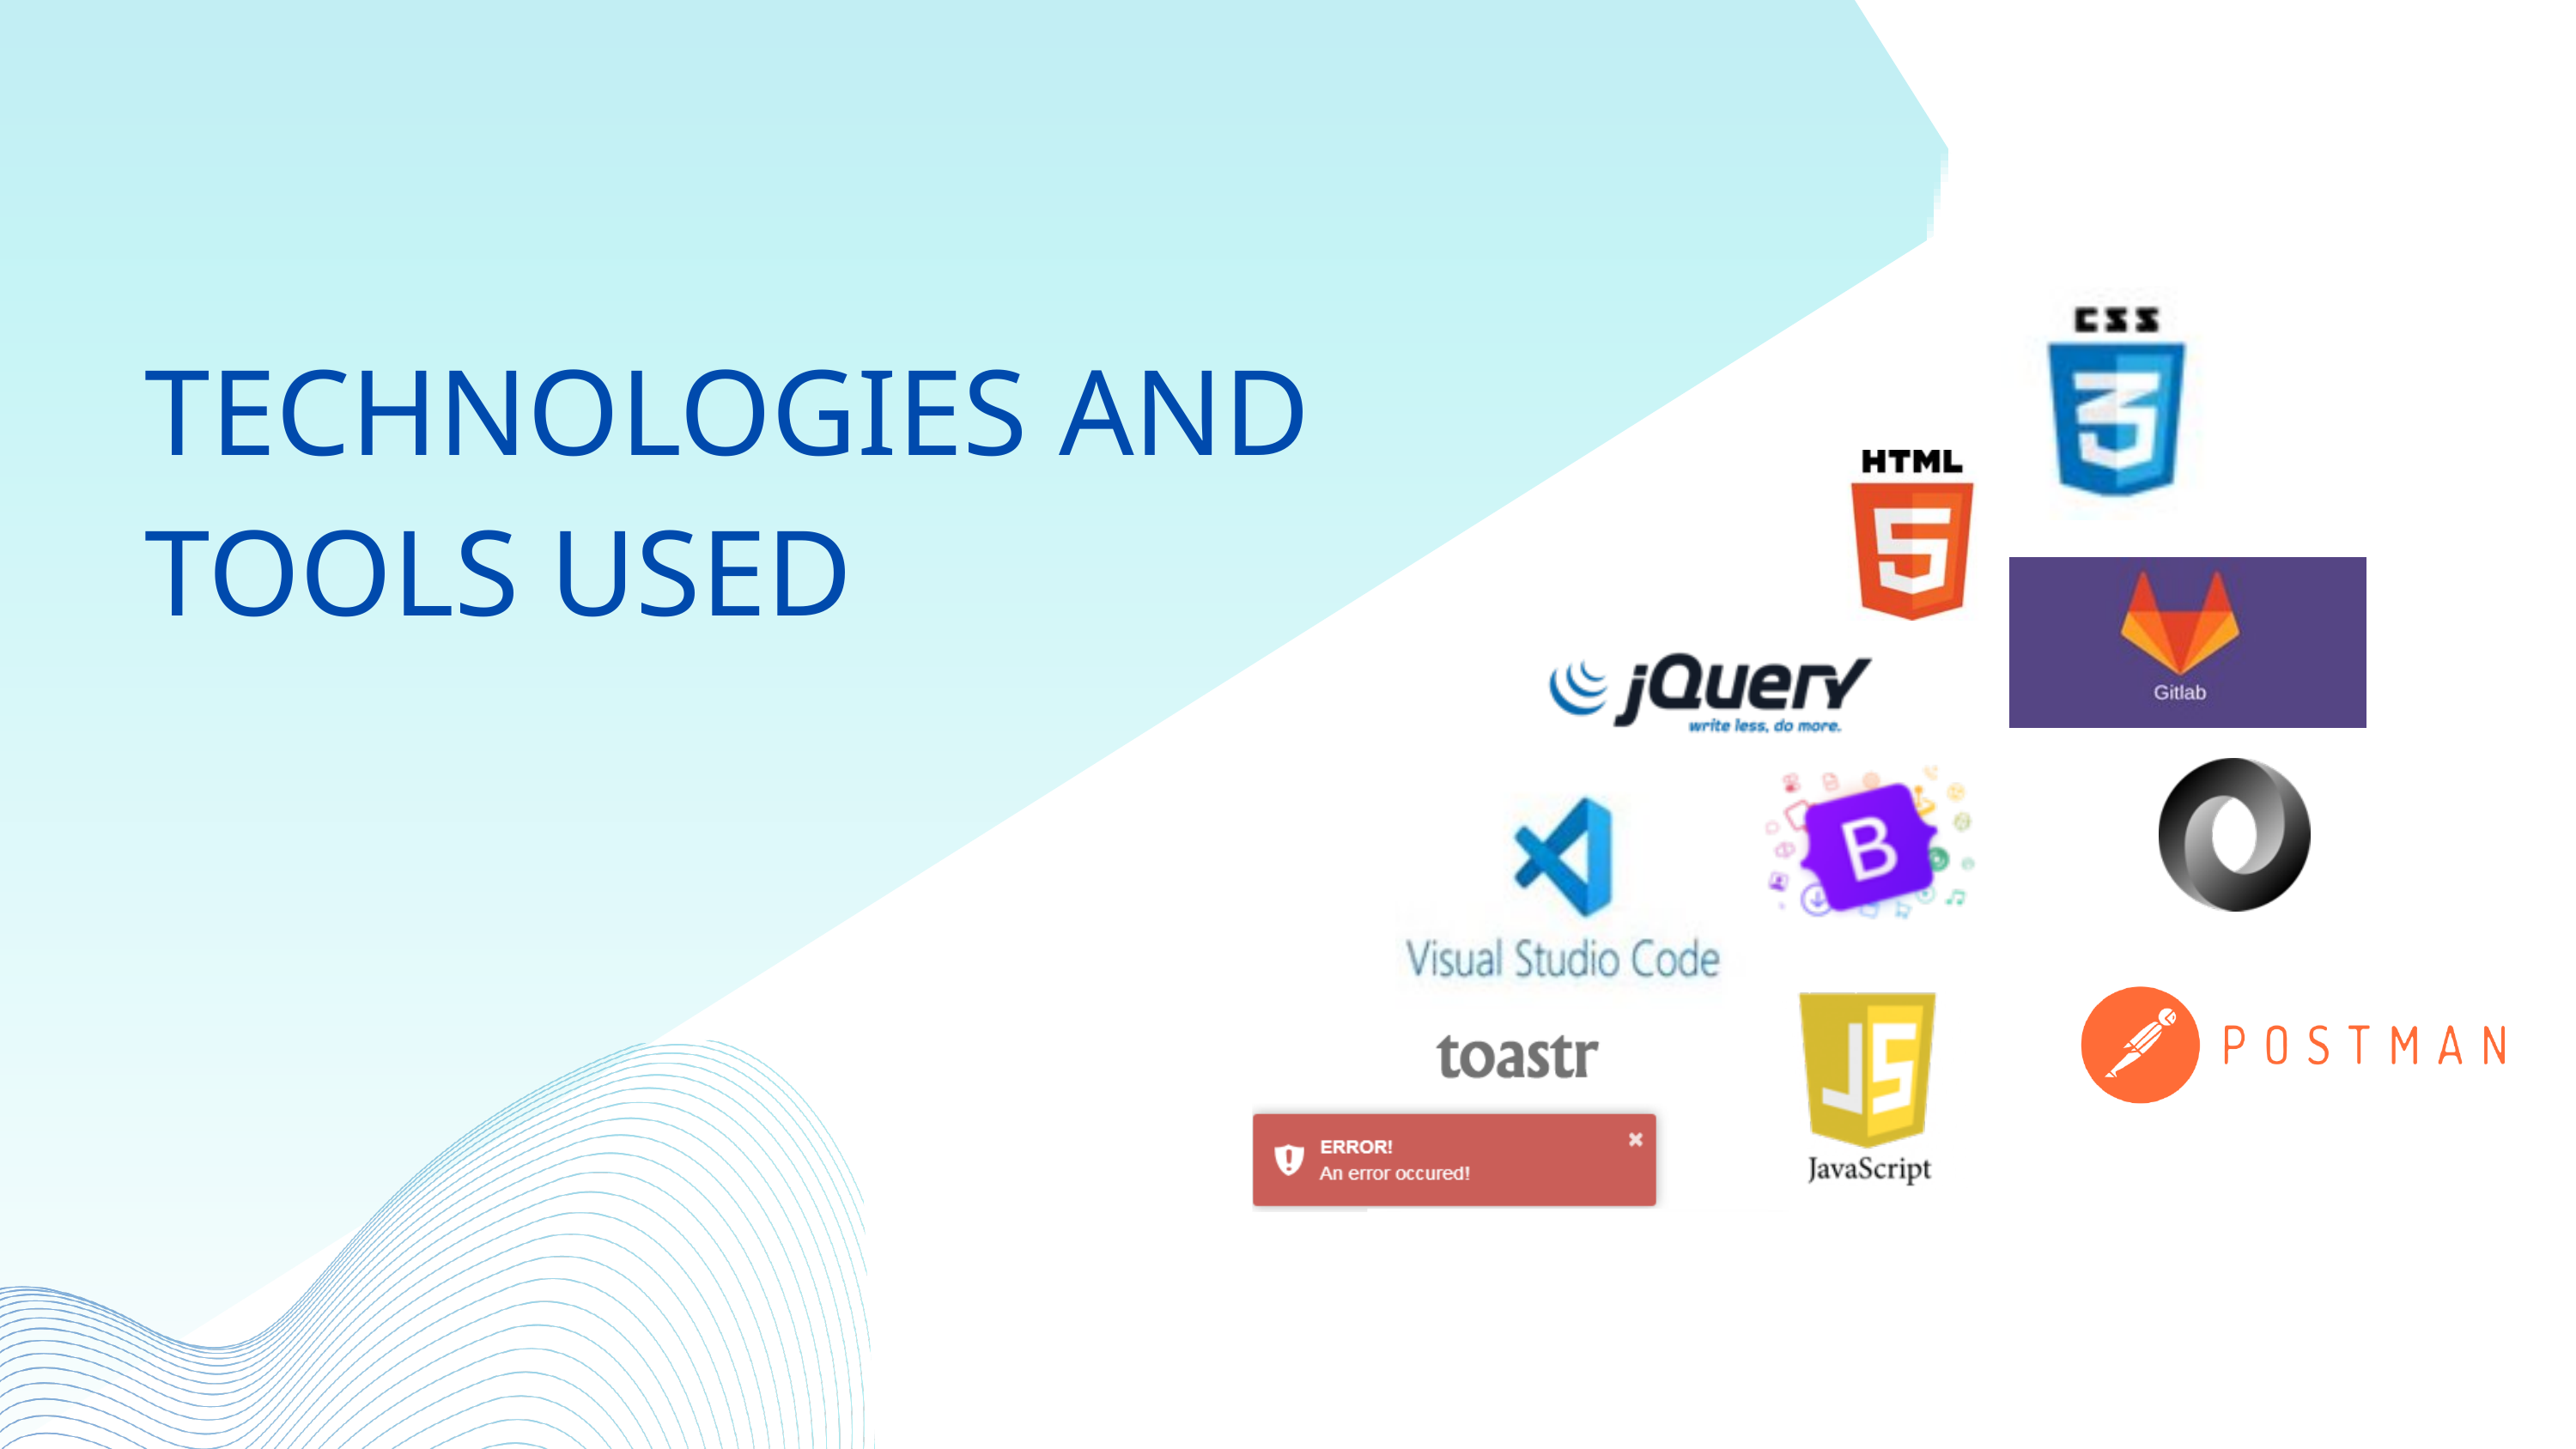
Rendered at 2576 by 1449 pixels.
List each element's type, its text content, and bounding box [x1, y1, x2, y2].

text_box [0, 0, 1984, 1072]
text_box [0, 1033, 876, 1449]
picture [2063, 932, 2522, 1157]
picture [2009, 556, 2367, 728]
text_box TECHNOLOGIES AND TOOLS USED [144, 318, 1353, 640]
picture [1252, 449, 1999, 1212]
picture [2001, 286, 2235, 520]
picture [2158, 758, 2311, 912]
